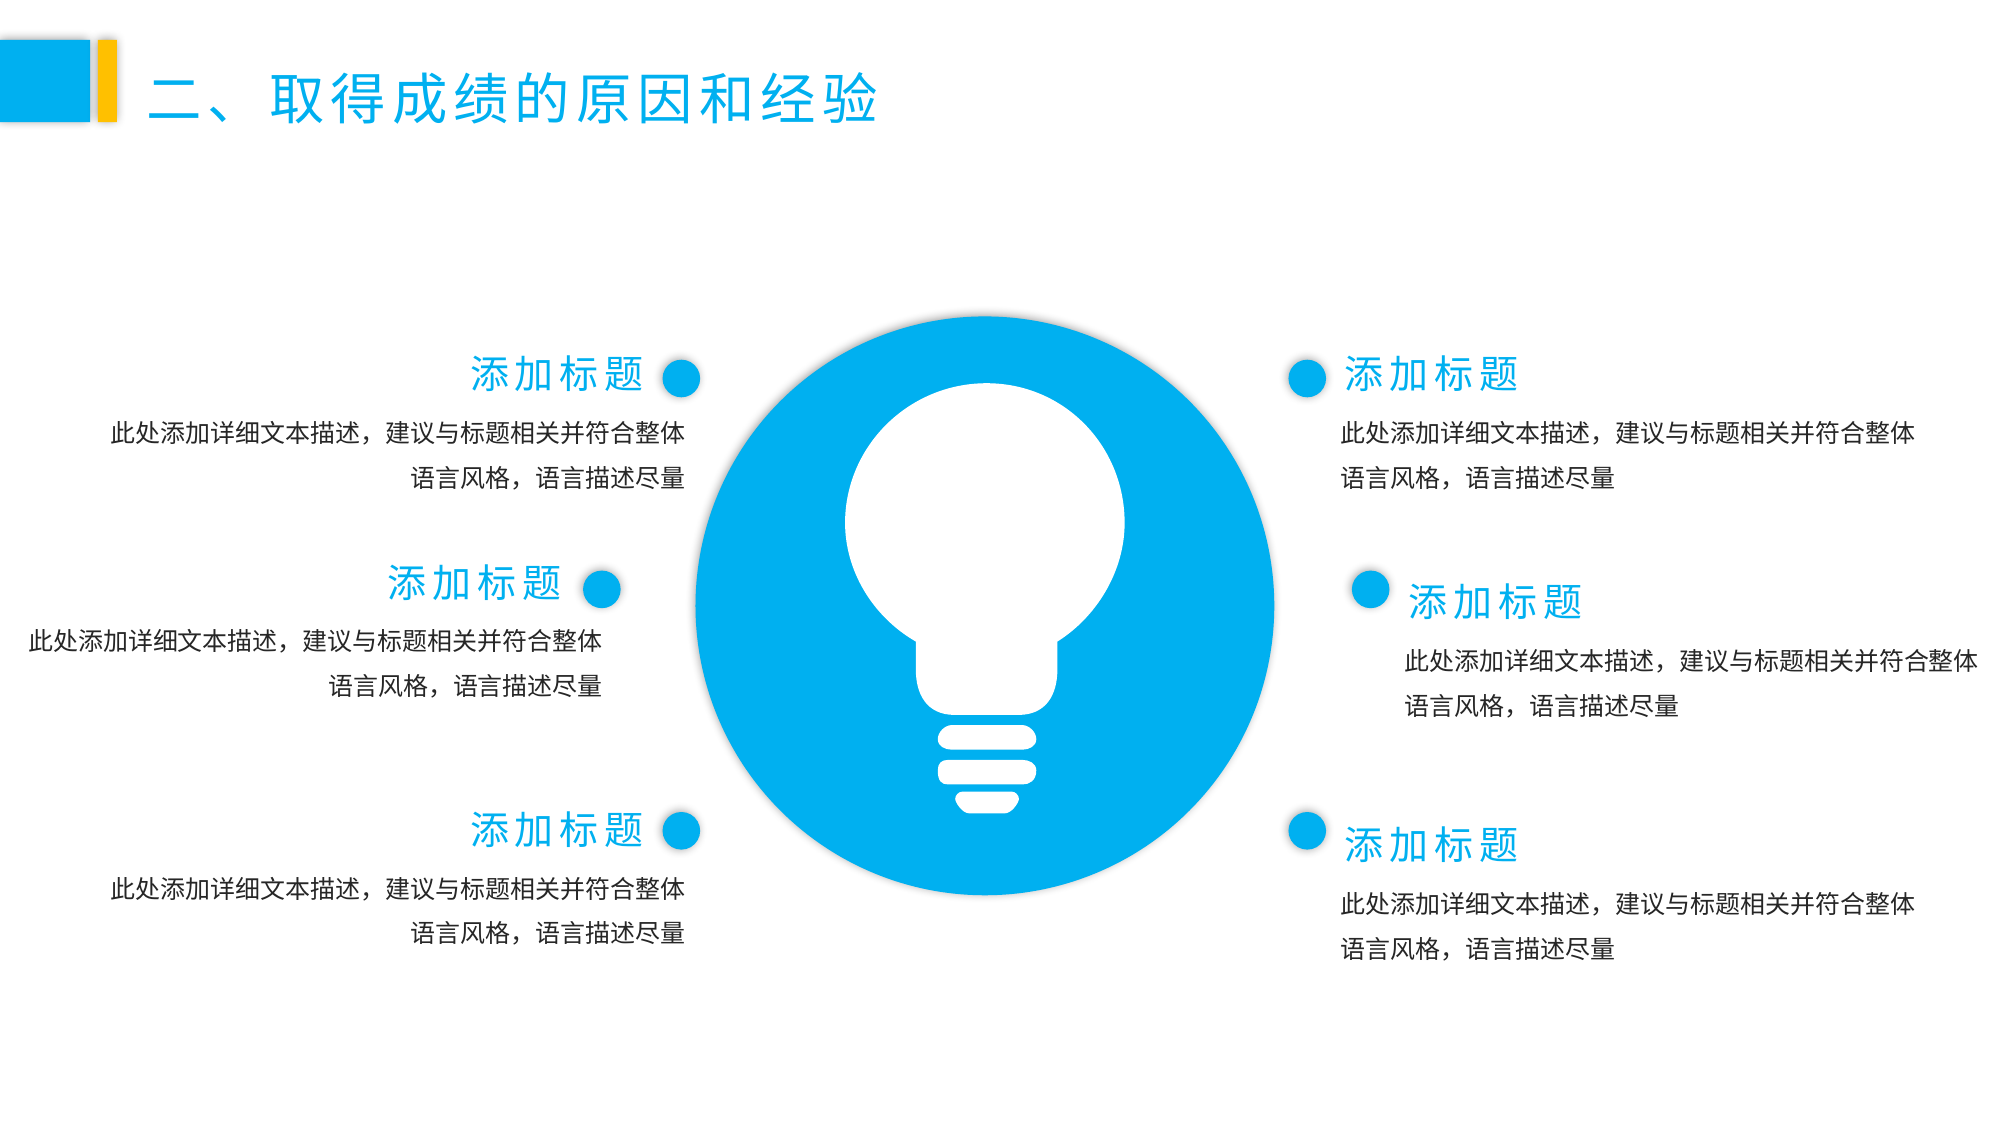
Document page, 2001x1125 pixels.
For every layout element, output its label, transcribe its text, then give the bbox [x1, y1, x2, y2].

text_box 此处添加详细文本描述，建议与标题相关并符合整体语言风格，语言描述尽量 [5, 603, 618, 708]
text_box [661, 358, 702, 394]
text_box 添加标题 [1330, 342, 1534, 394]
text_box [694, 315, 1276, 897]
text_box 此处添加详细文本描述，建议与标题相关并符合整体语言风格，语言描述尽量 [1325, 394, 1939, 500]
text_box [0, 39, 91, 123]
text_box 此处添加详细文本描述，建议与标题相关并符合整体语言风格，语言描述尽量 [1325, 865, 1939, 971]
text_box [845, 383, 1125, 814]
text_box 此处添加详细文本描述，建议与标题相关并符合整体语言风格，语言描述尽量 [87, 394, 701, 500]
text_box 此处添加详细文本描述，建议与标题相关并符合整体语言风格，语言描述尽量 [87, 850, 701, 956]
text_box [582, 569, 622, 603]
text_box 添加标题 [1393, 570, 1598, 623]
text_box [1287, 358, 1328, 399]
text_box [1350, 569, 1391, 610]
text_box 此处添加详细文本描述，建议与标题相关并符合整体语言风格，语言描述尽量 [1389, 623, 2000, 728]
text_box [661, 810, 702, 850]
text_box 添加标题 [454, 798, 659, 850]
text_box [1287, 810, 1328, 851]
text_box [97, 39, 118, 123]
text_box 添加标题 [454, 342, 659, 394]
text_box 添加标题 [1330, 813, 1534, 865]
text_box 添加标题 [372, 551, 577, 603]
text_box 二、取得成绩的原因和经验 [131, 23, 894, 139]
